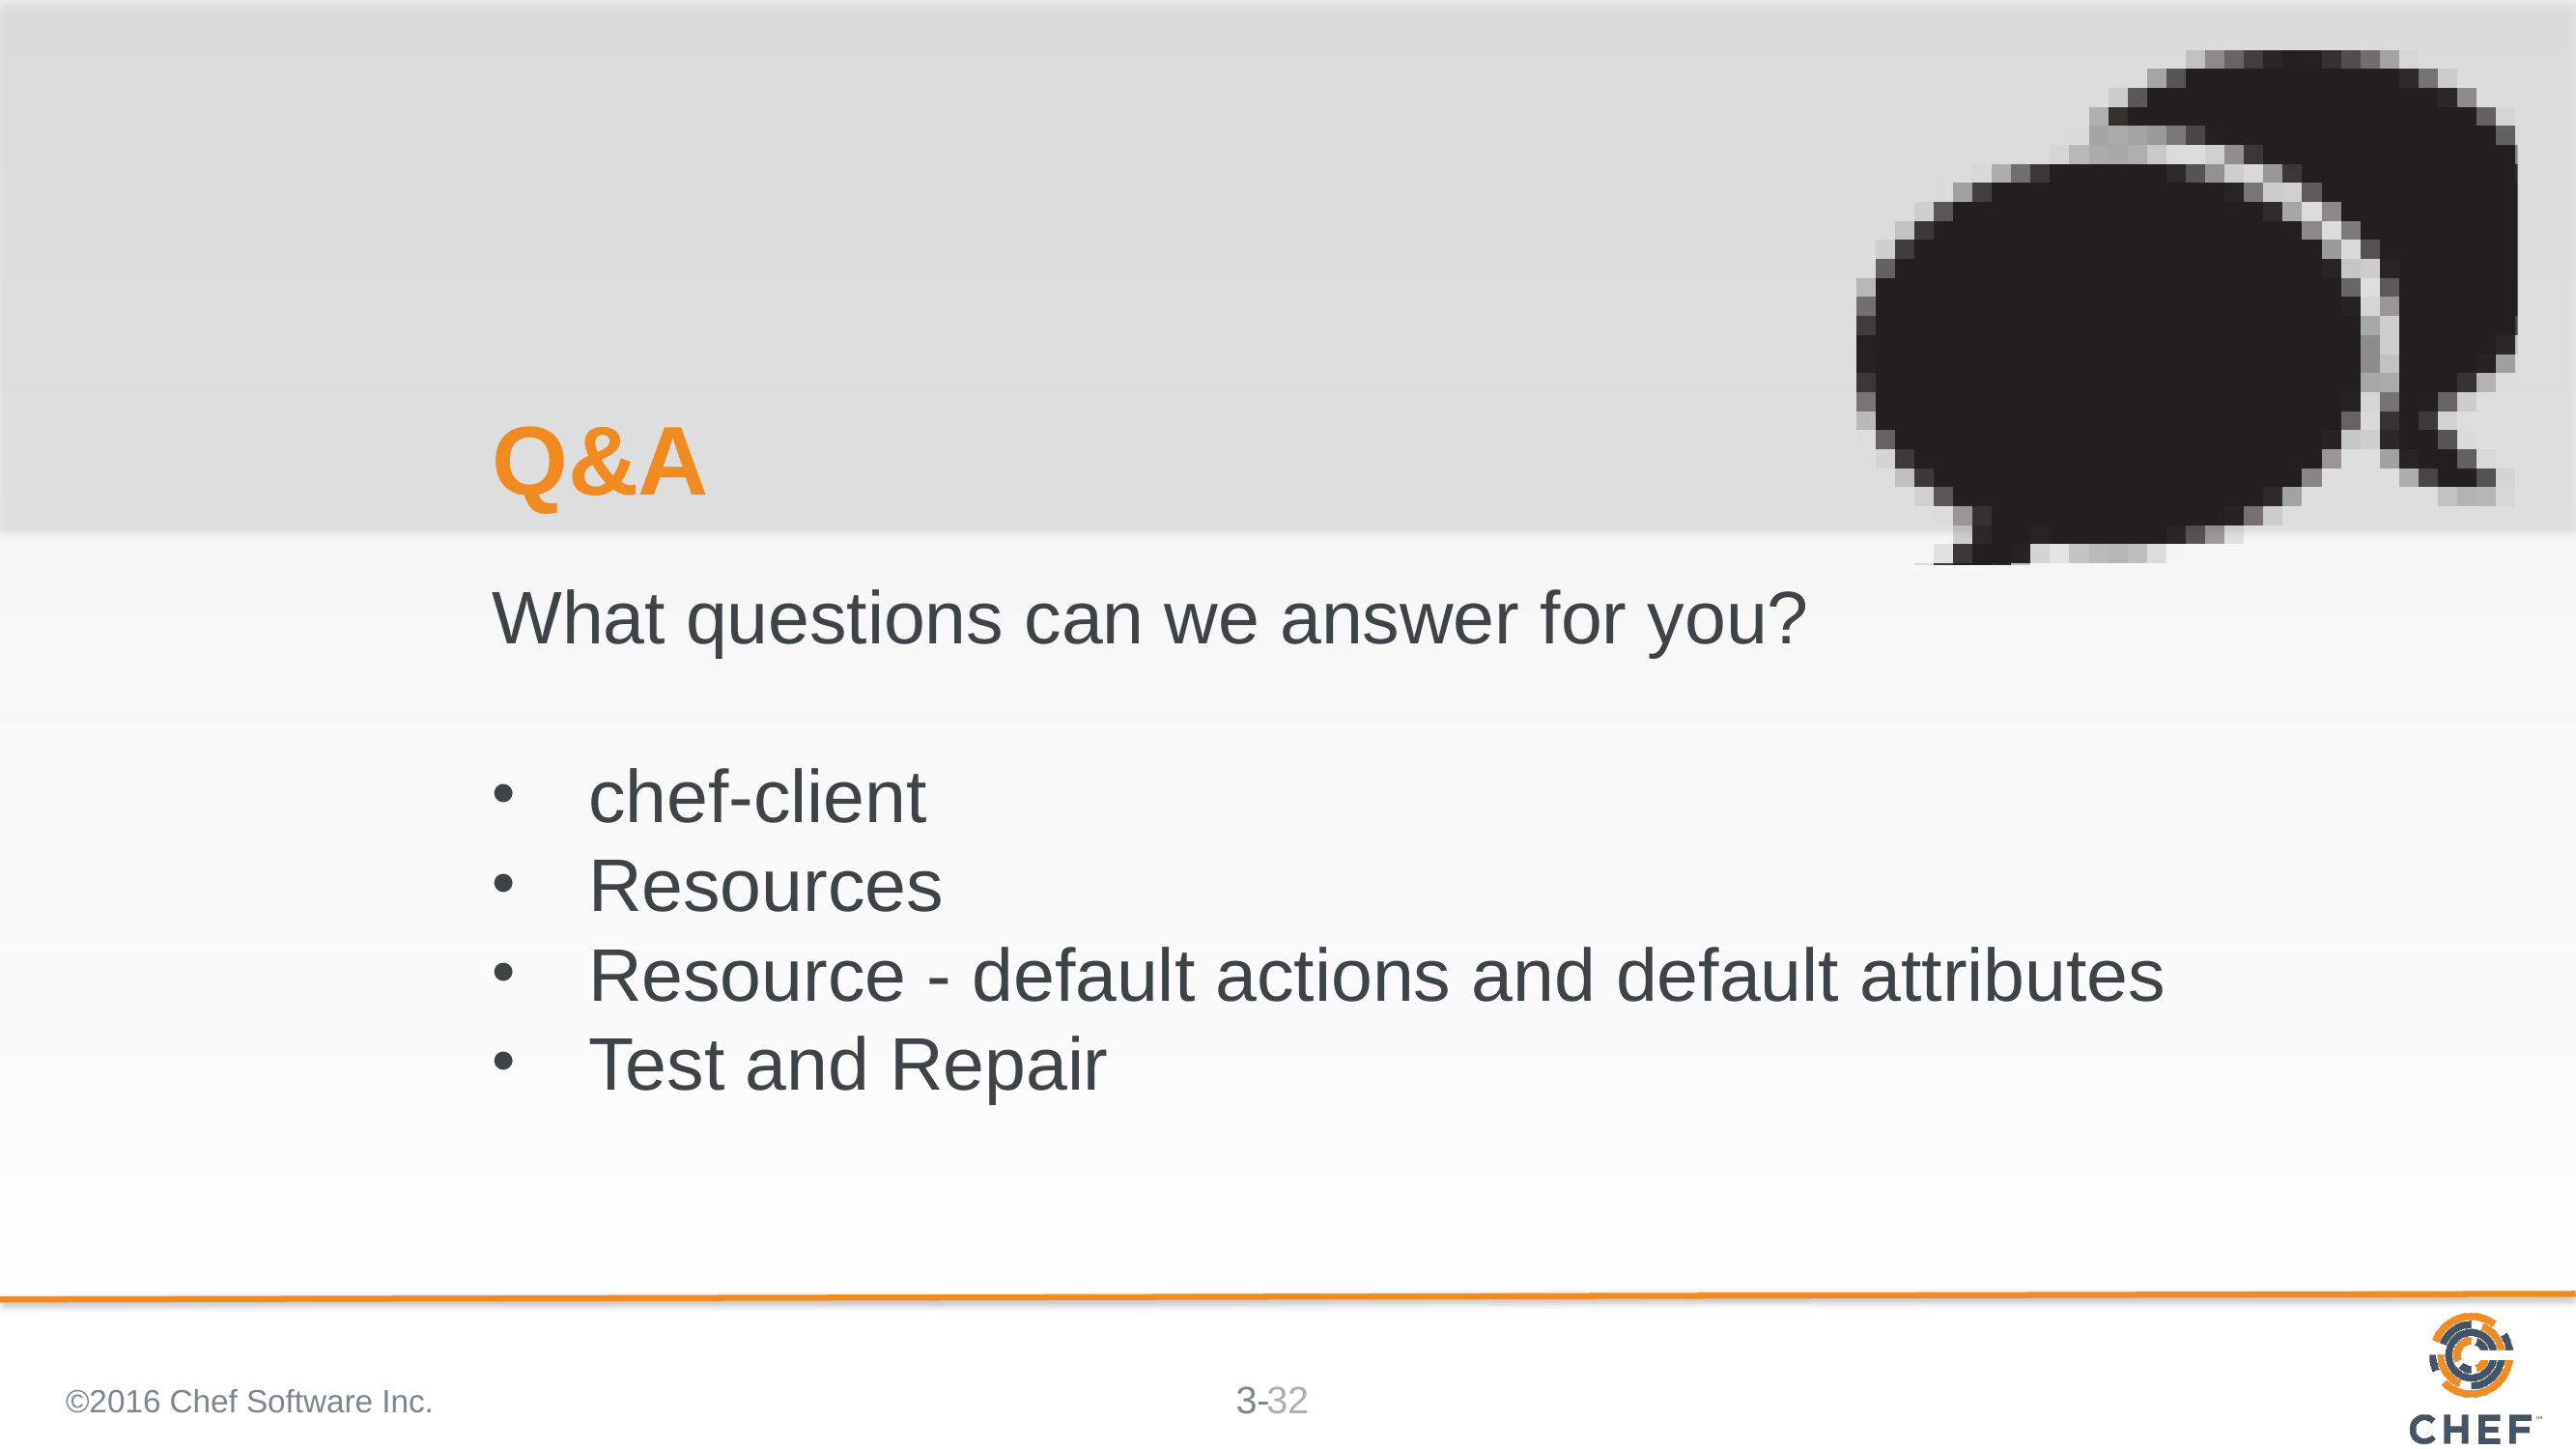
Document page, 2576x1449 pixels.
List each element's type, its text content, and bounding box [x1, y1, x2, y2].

subtitle What questions can we answer for you? chef-client Resources Resource - default actions and default attributes Test and Repair [477, 554, 2217, 1326]
title Q&A [477, 395, 2217, 531]
footer ©2016 Chef Software Inc. [51, 1359, 952, 1440]
slide_number 32 [998, 1359, 1578, 1437]
picture [2399, 1297, 2550, 1449]
